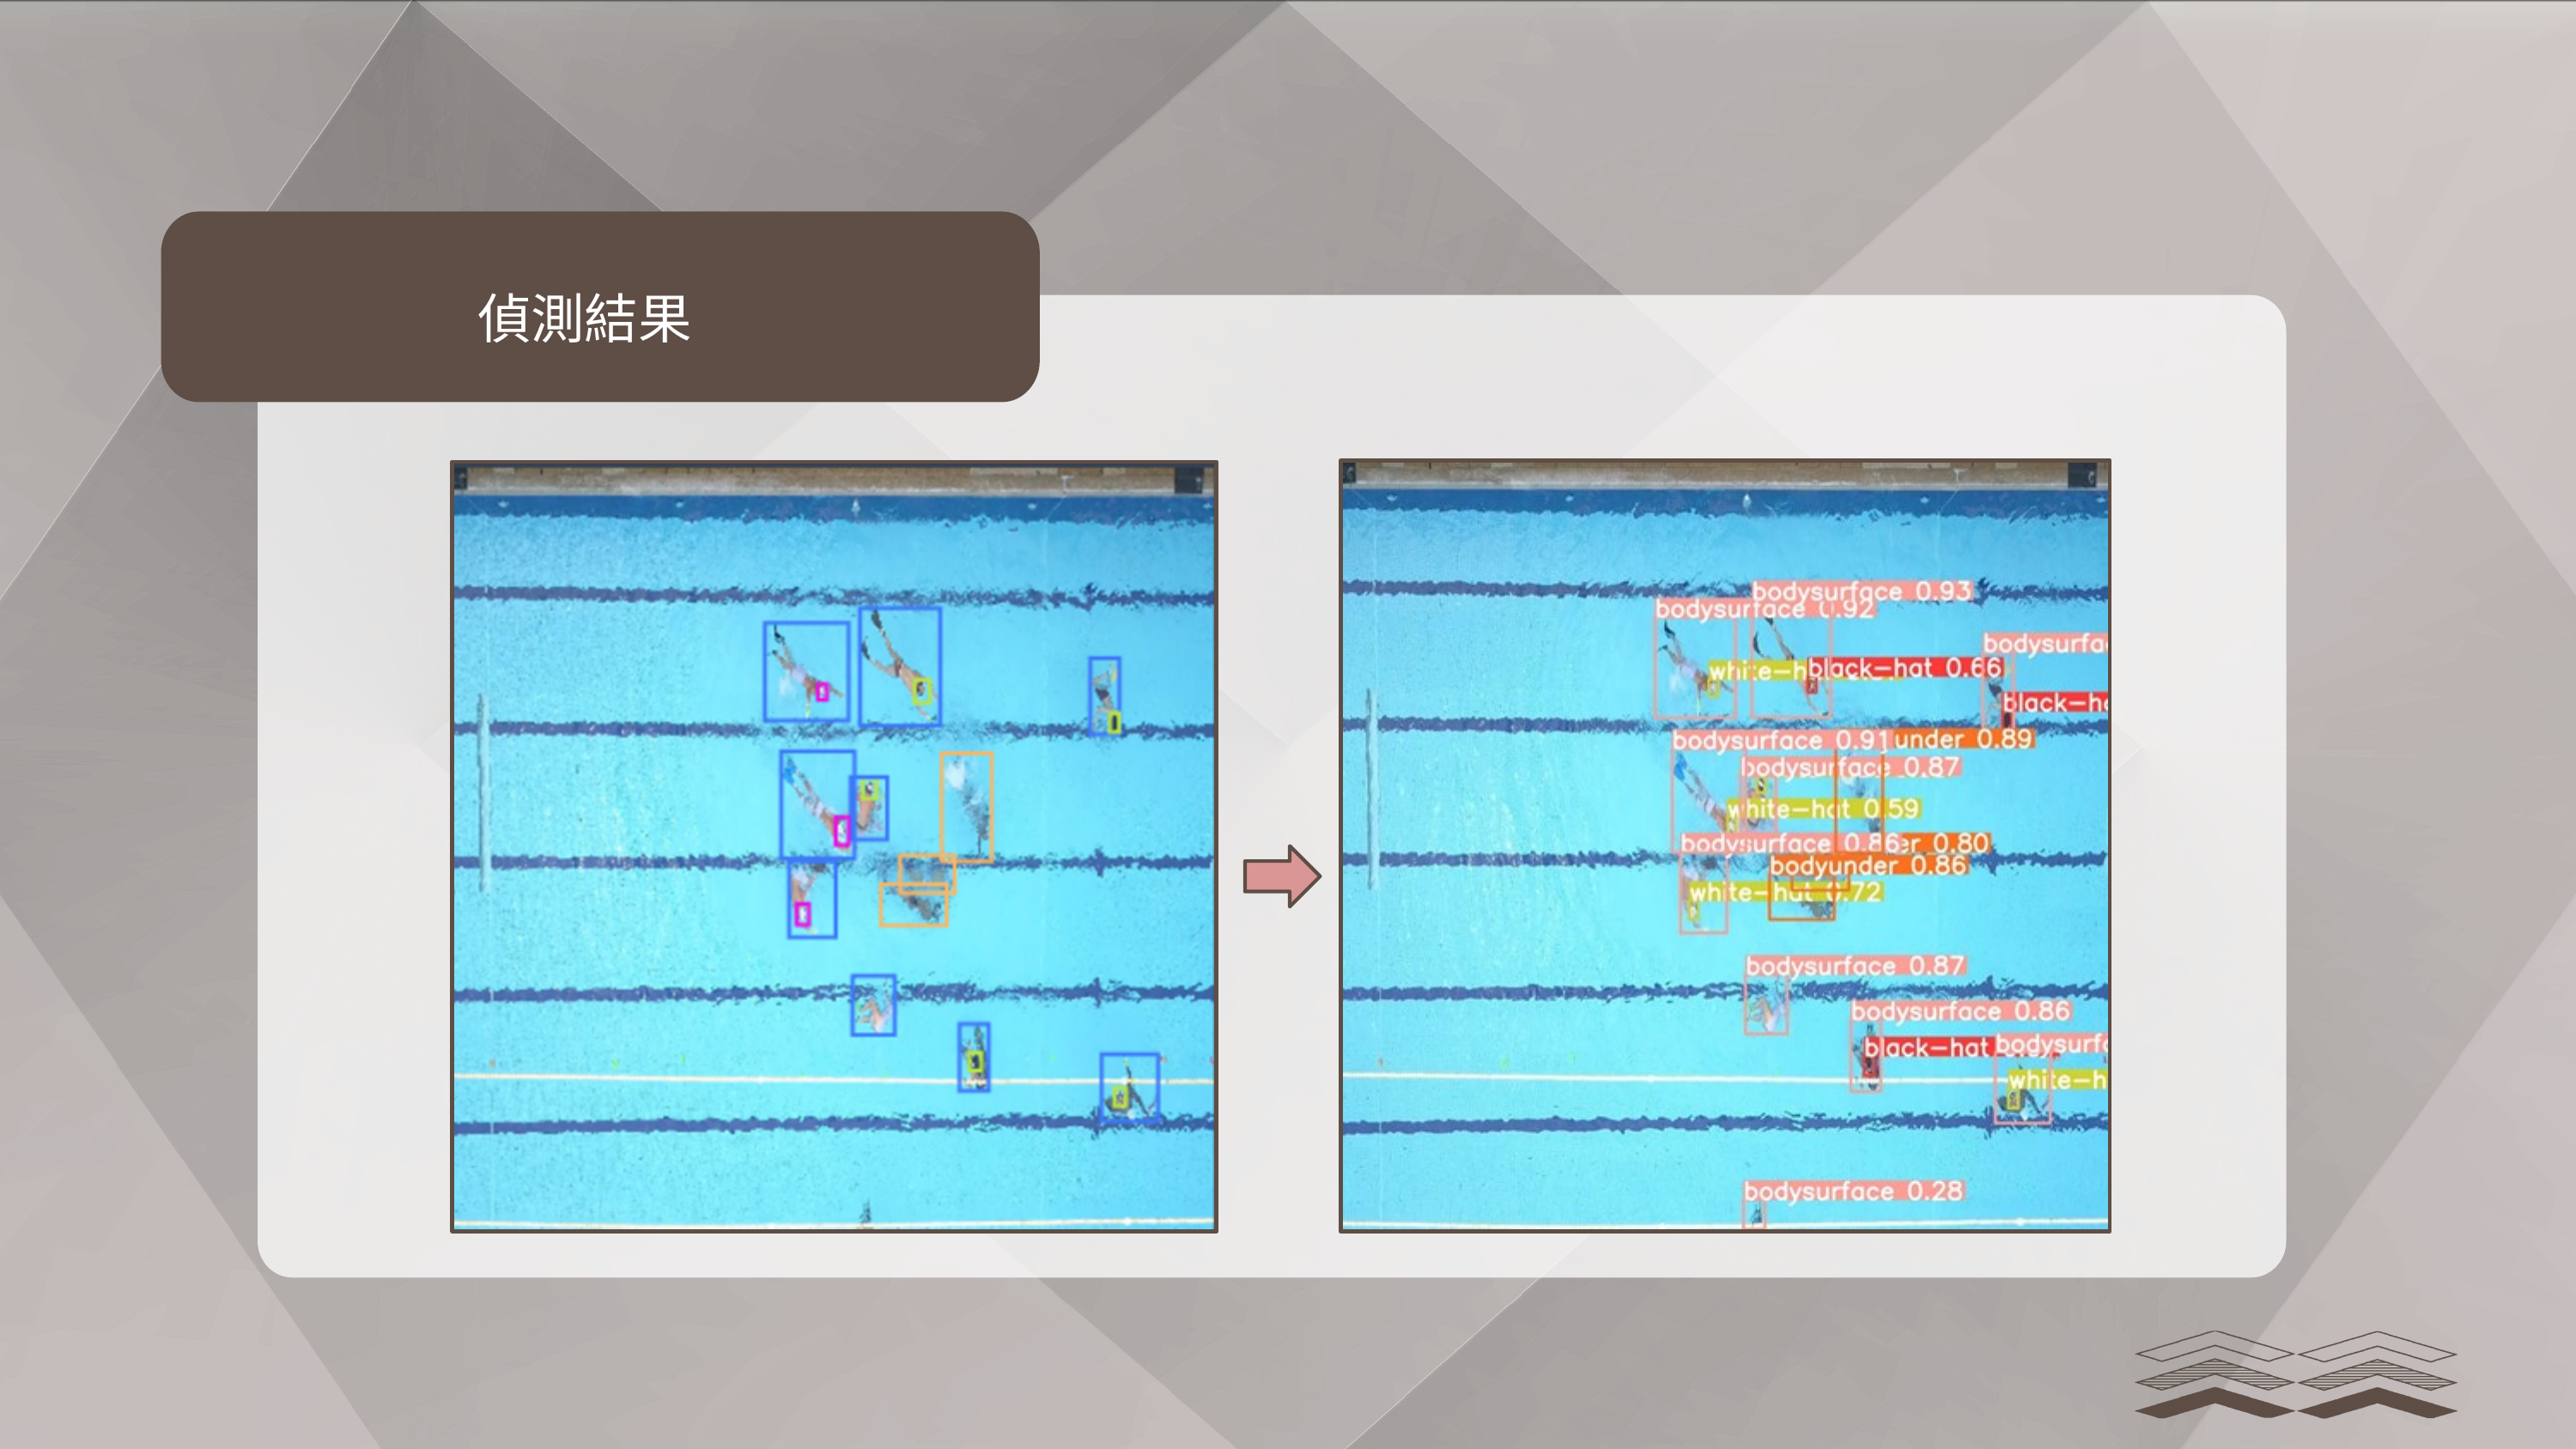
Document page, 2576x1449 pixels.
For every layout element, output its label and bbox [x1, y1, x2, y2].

text_box [257, 294, 2287, 1278]
text_box [2296, 1331, 2458, 1419]
picture [1342, 462, 2109, 1230]
picture [453, 464, 1215, 1230]
text_box [0, 0, 2576, 1449]
text_box [2134, 1330, 2296, 1419]
text_box [161, 211, 1041, 403]
